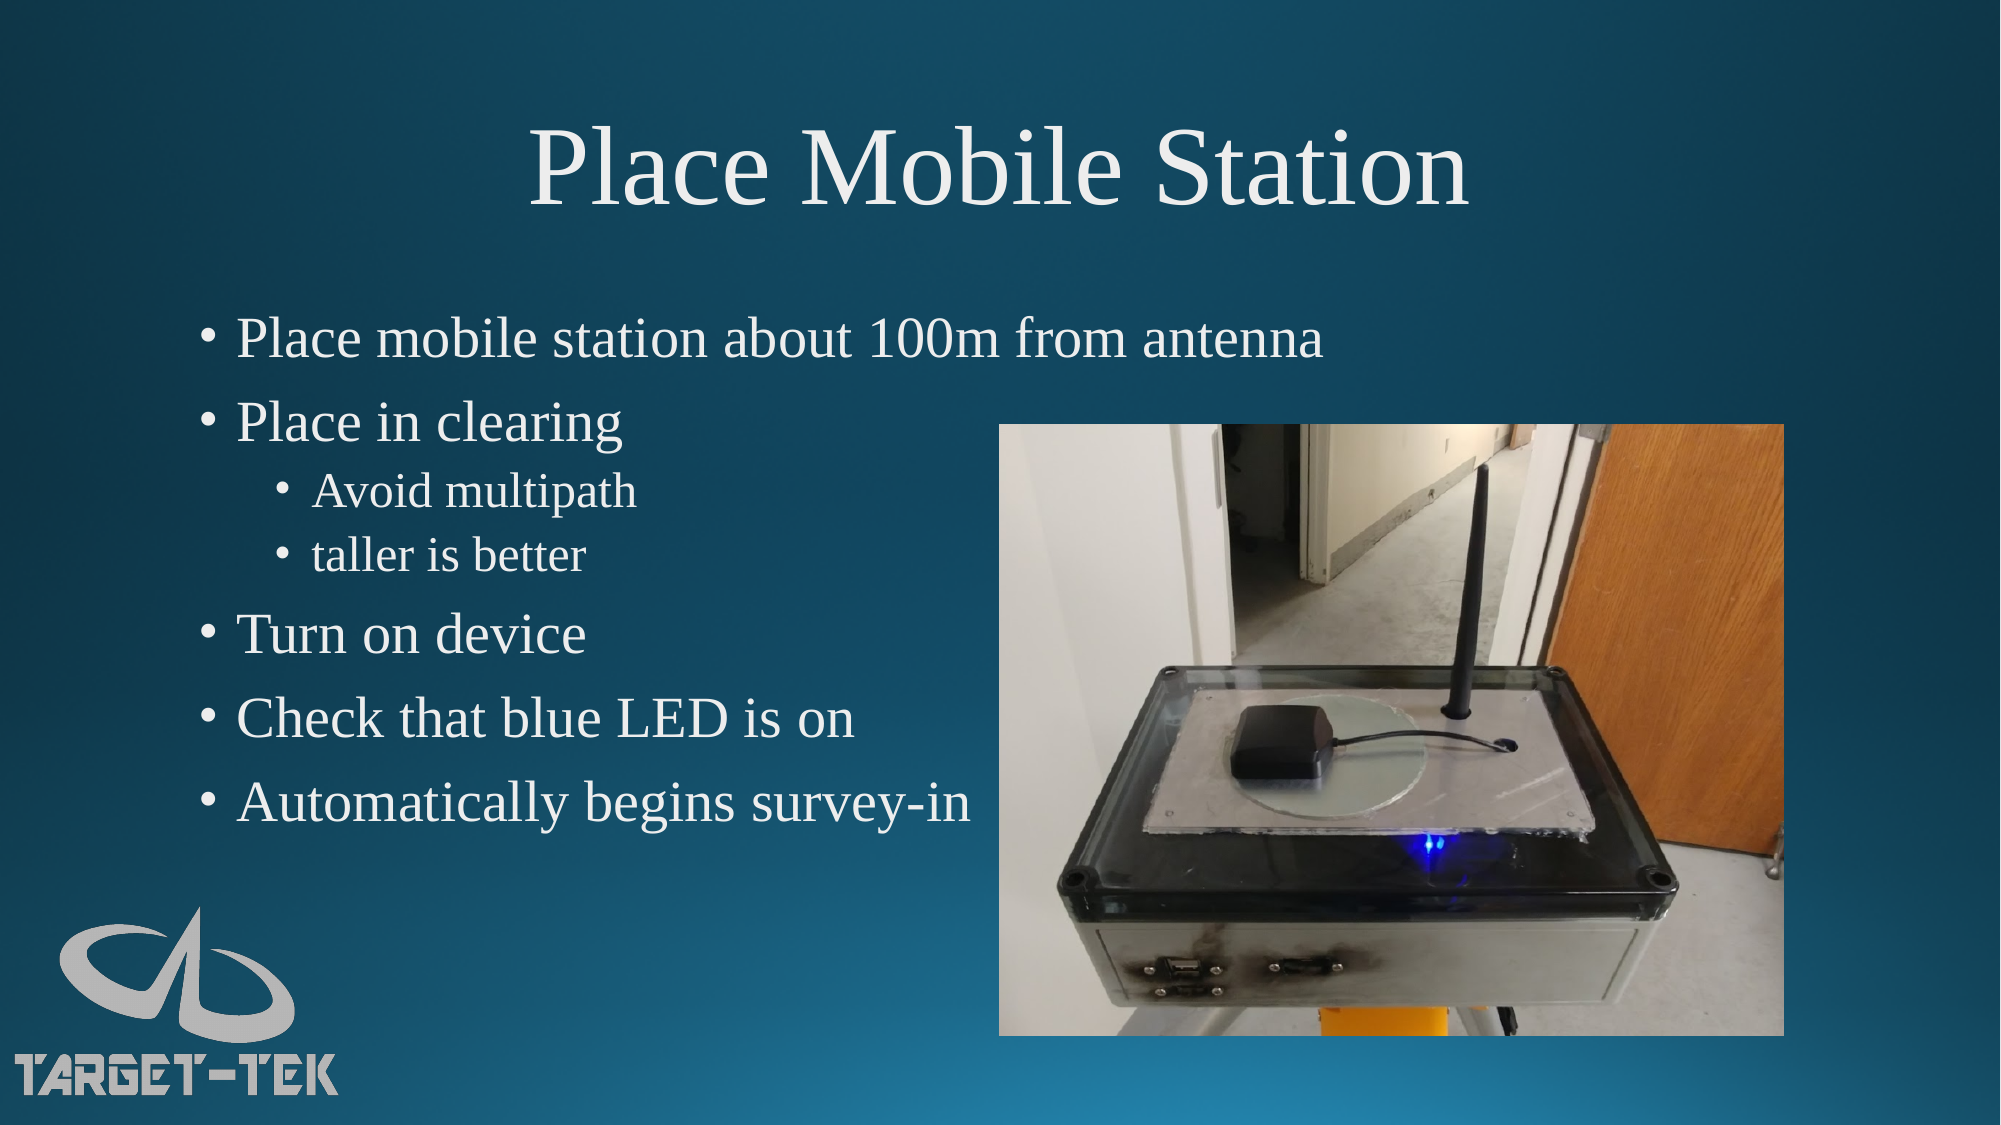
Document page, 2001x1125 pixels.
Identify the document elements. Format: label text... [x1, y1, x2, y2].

picture [0, 0, 2001, 1125]
list Place mobile station about 100m from antenna Place in clearing Avoid multipath taller is better Turn on device Check that blue LED is on Automatically begins survey-in [183, 299, 1863, 1014]
title Place Mobile Station [137, 59, 1863, 278]
